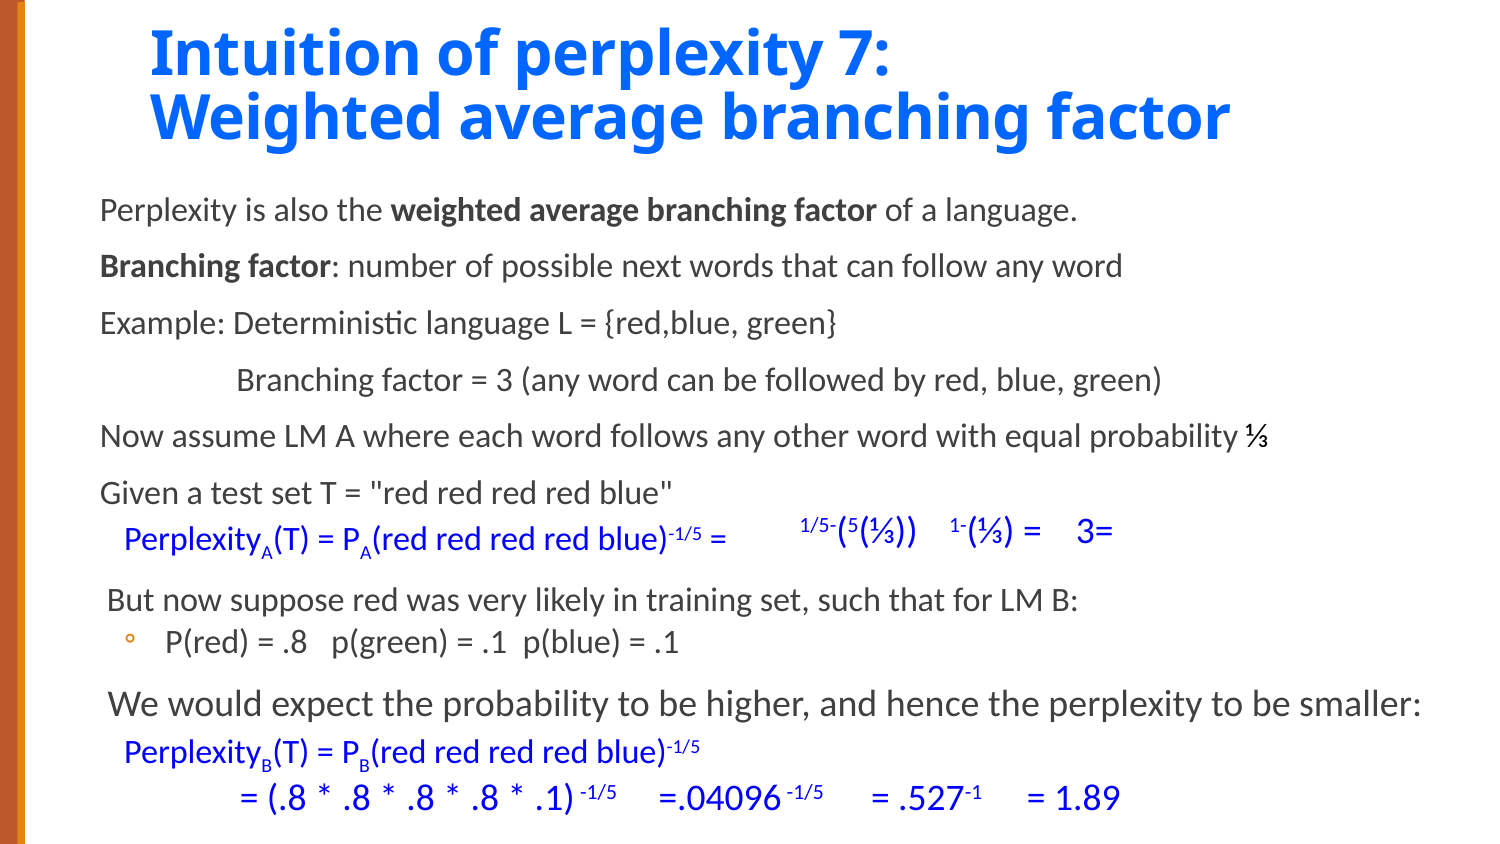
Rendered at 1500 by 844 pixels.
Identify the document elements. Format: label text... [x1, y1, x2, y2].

text_box ((⅓)5)-1/5 [774, 498, 919, 559]
list Perplexity is also the weighted average branching factor of a language. Branching factor: number of possible next words that can follow any word Example: Deterministic language L = {red,blue, green} Branching factor = 3 (any word can be followed by red, blue, green) Now assume LM A where each word follows any other word with equal probability ⅓ Given a test set T = "red red red red blue" PerplexityA(T) = PA(red red red red blue)-1/5 = But now suppose red was very likely in training set, such that for LM B: P(red) = .8 p(green) = .1 p(blue) = .1 We would expect the probability to be higher, and hence the perplexity to be smaller: PerplexityB(T) = PB(red red red red blue)-1/5 [99, 184, 1500, 785]
text_box = (⅓)-1 [919, 498, 1015, 559]
text_box = (.8 * .8 * .8 * .8 * .1) -1/5 [224, 765, 643, 826]
text_box = 1.89 [1012, 765, 1142, 826]
text_box =.04096 -1/5 [643, 765, 856, 826]
text_box = .527-1 [856, 765, 1011, 826]
title Intuition of perplexity 7: Weighted average branching factor [135, 47, 1425, 160]
text_box =3 [1015, 498, 1204, 559]
